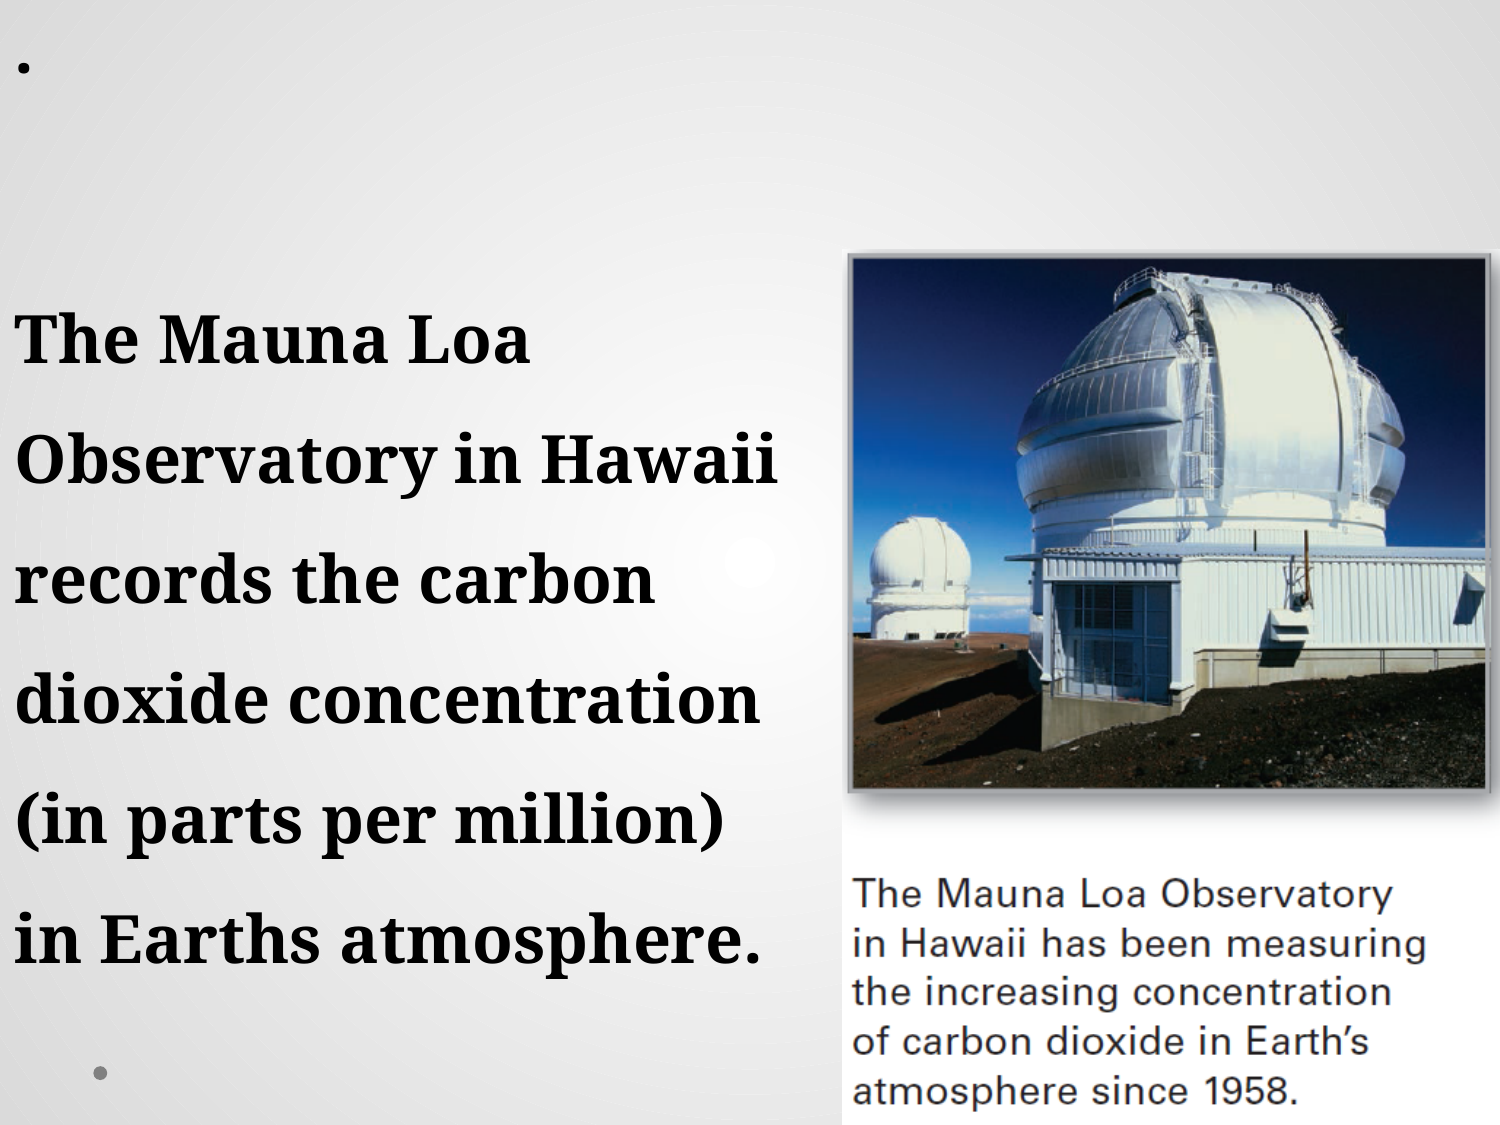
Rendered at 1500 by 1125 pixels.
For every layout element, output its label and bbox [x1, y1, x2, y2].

picture [842, 249, 1500, 1125]
